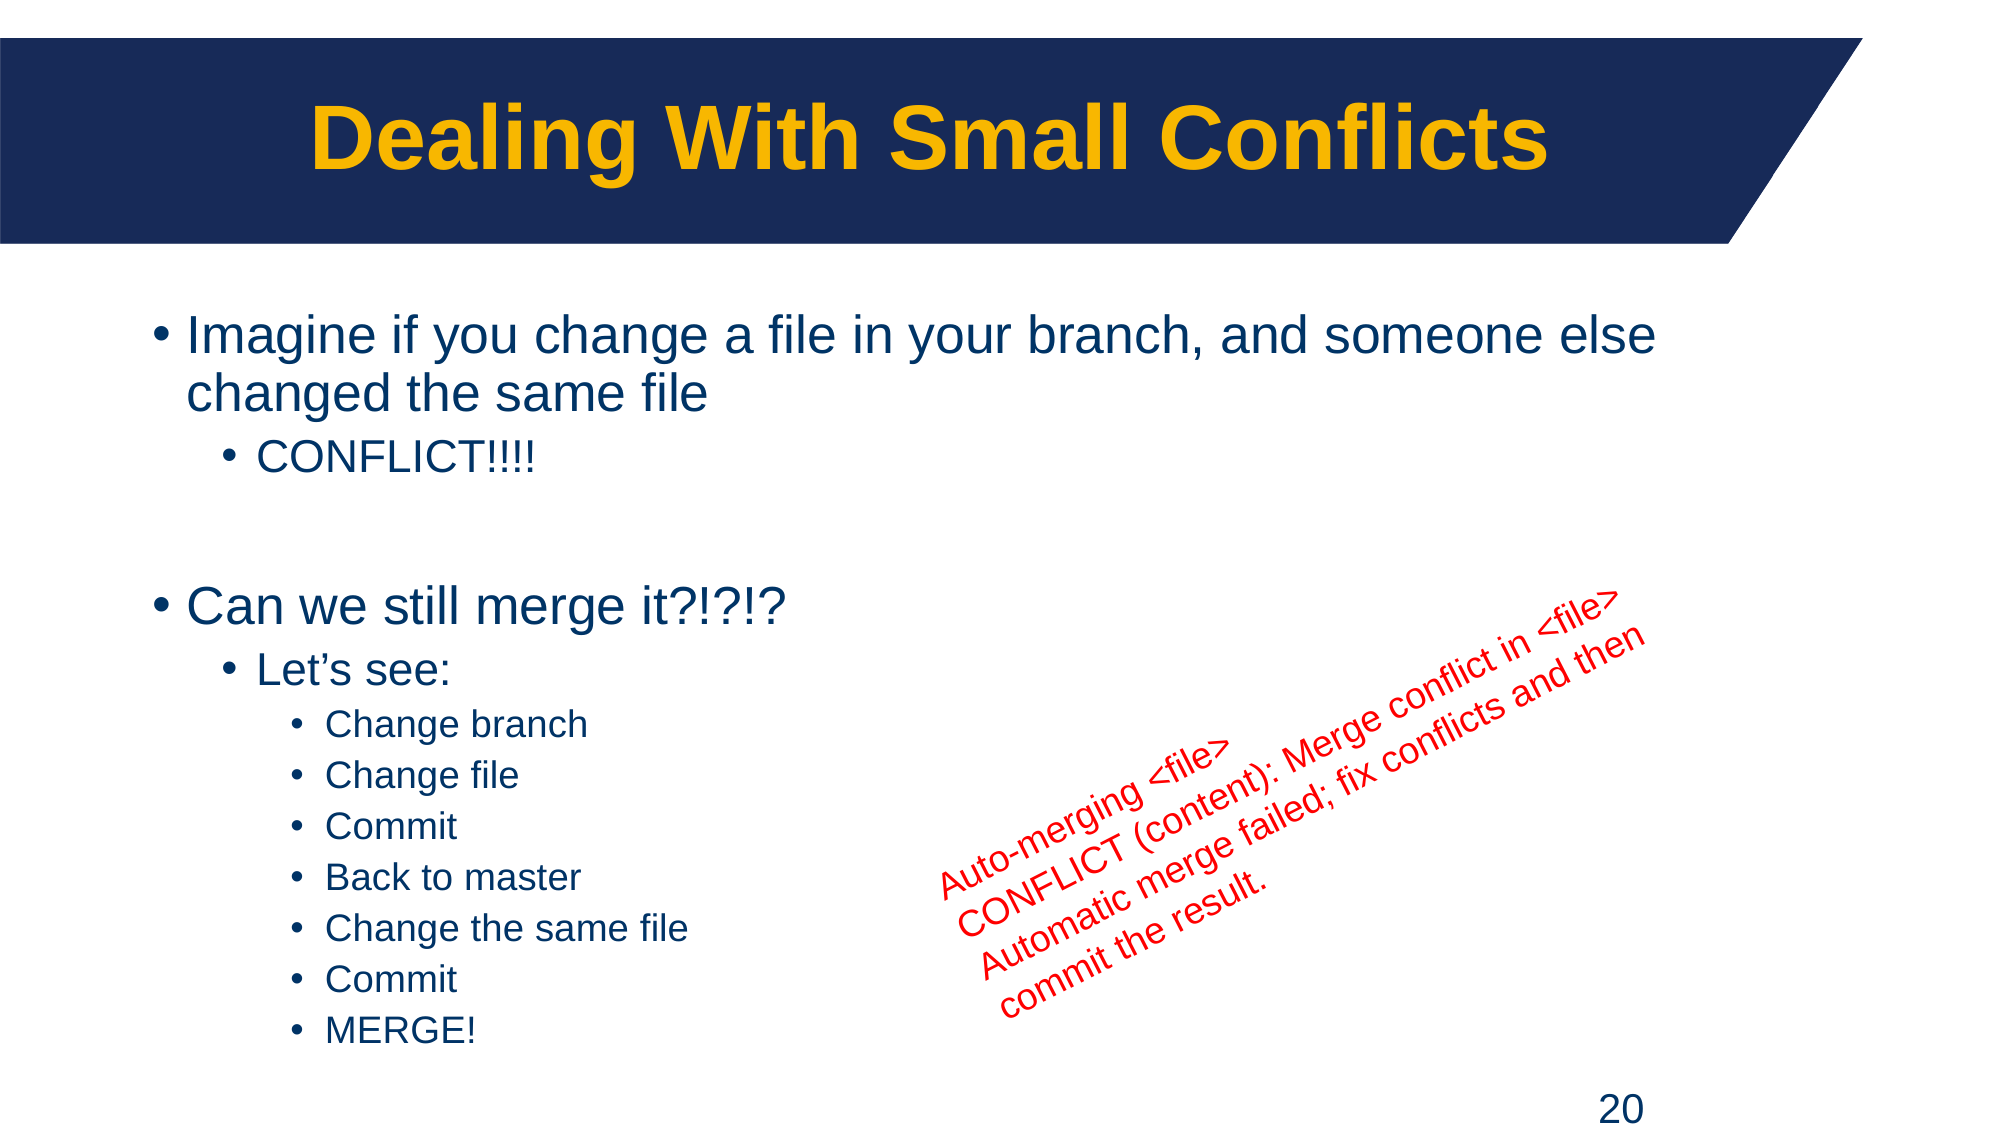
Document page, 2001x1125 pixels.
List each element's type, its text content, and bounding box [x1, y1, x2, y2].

text_box Auto-merging <file> CONFLICT (content): Merge conflict in <file> Automatic merge failed; fix conflicts and then commit the result. [910, 505, 1709, 1042]
title Dealing With Small Conflicts [137, 59, 1724, 221]
list Imagine if you change a file in your branch, and someone else changed the same file CONFLICT!!!! Can we still merge it?!?!? Let’s see: Change branch Change file Commit Back to master Change the same file Commit MERGE! [137, 299, 1863, 1066]
slide_number 20 [1583, 1074, 2000, 1125]
picture [0, 38, 1863, 244]
